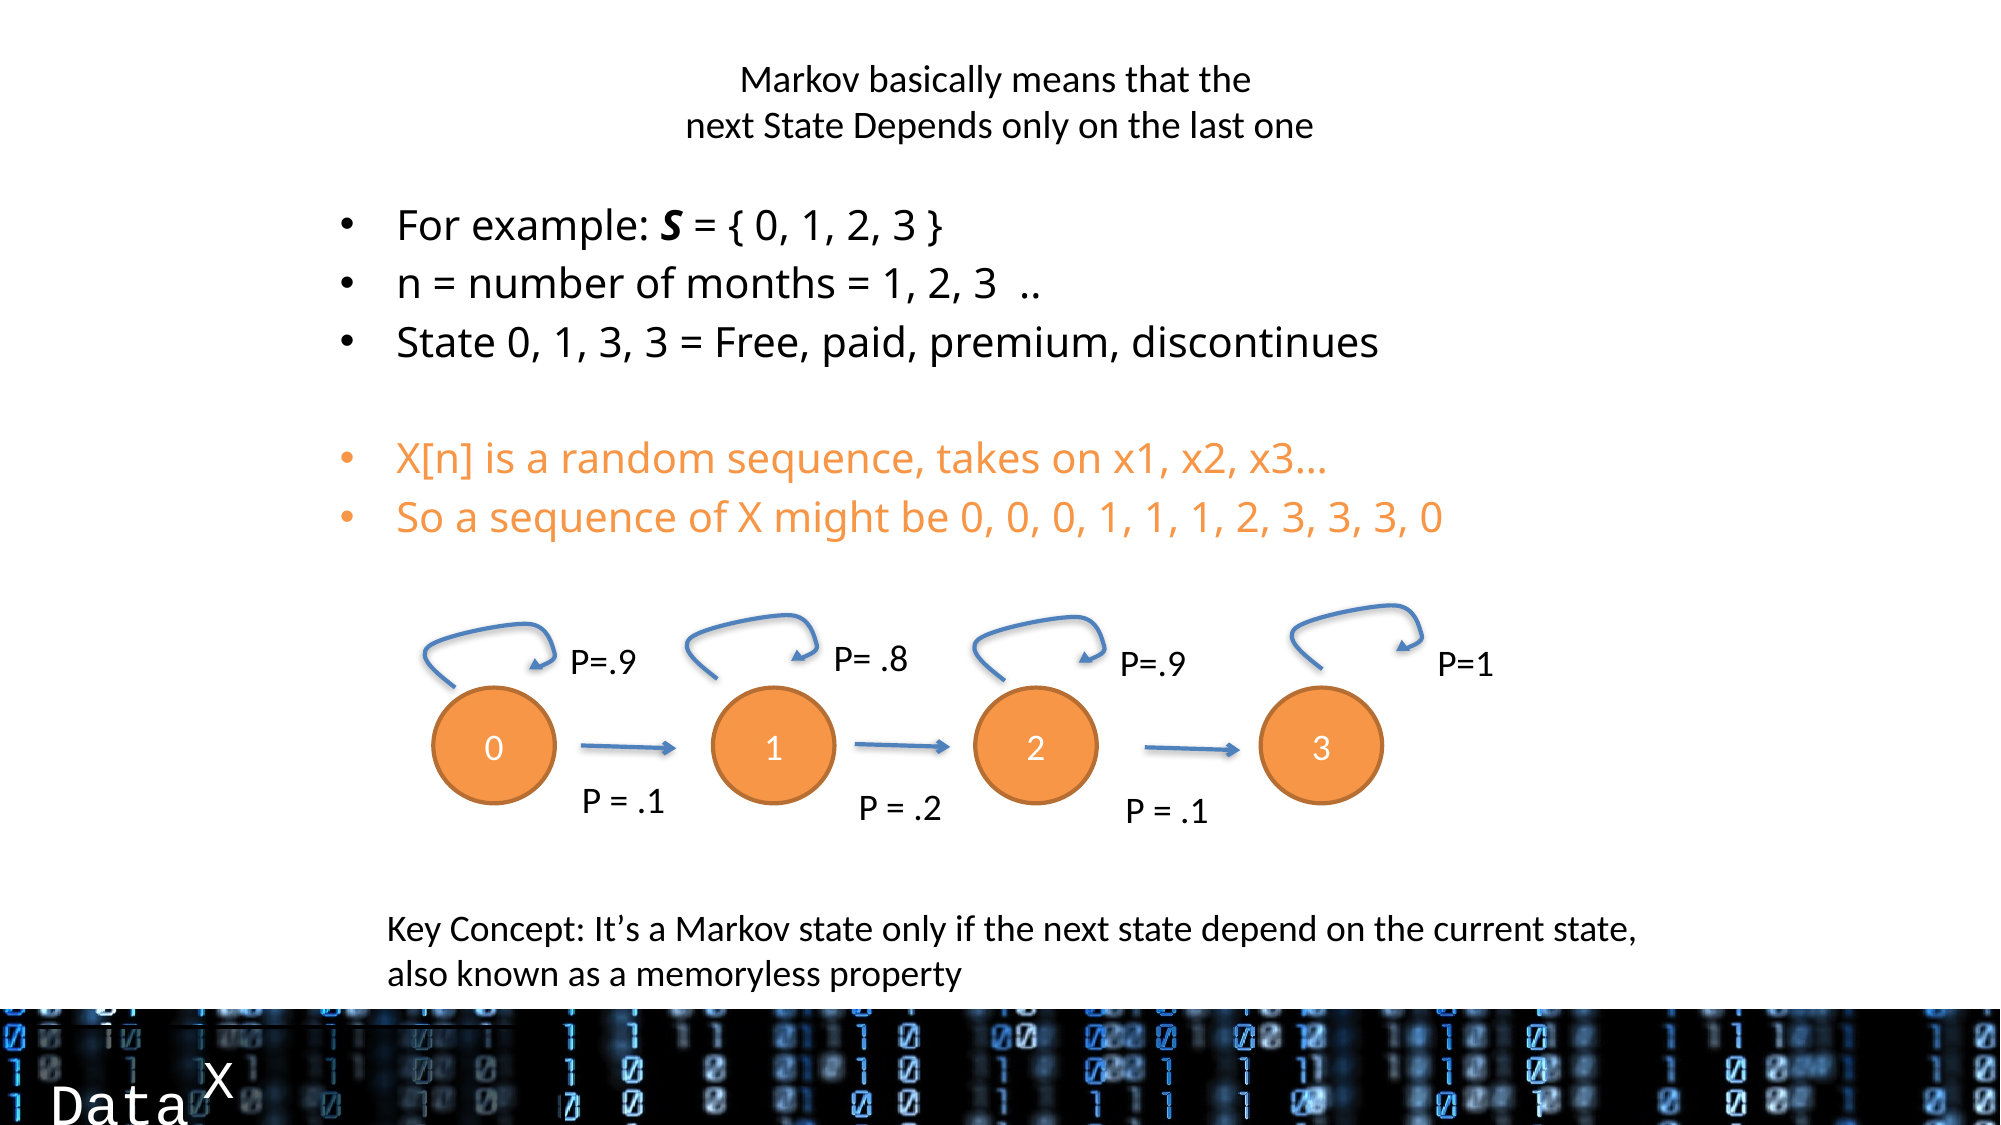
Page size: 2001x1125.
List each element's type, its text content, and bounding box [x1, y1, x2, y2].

text_box P=.9 [1105, 631, 1202, 692]
picture [102, 1120, 110, 1125]
text_box P= .8 [818, 626, 924, 687]
picture [93, 1110, 107, 1122]
text_box 2 [973, 685, 1099, 806]
picture [0, 1009, 2000, 1125]
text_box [854, 743, 951, 748]
text_box [422, 621, 555, 690]
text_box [1144, 747, 1241, 751]
list For example: S = { 0, 1, 2, 3 } n = number of months = 1, 2, 3 .. State 0, 1, 3, 3 = Free, paid, premium, discontinues X[n] is a random sequence, takes on x1, x2, x3… So a sequence of X might be 0, 0, 0, 1, 1, 1, 2, 3, 3, 3, 0 [324, 190, 1675, 640]
text_box P=1 [1422, 631, 1510, 692]
picture [172, 1120, 180, 1125]
text_box P = .1 [1110, 779, 1224, 839]
text_box [972, 614, 1105, 683]
text_box [684, 613, 818, 681]
picture [37, 1029, 561, 1125]
picture [163, 1110, 177, 1122]
text_box 0 [431, 685, 557, 806]
picture [59, 1091, 76, 1121]
text_box P=.9 [555, 629, 652, 690]
text_box Key Concept: It’s a Markov state only if the next state depend on the current state, also known as a memoryless property [372, 897, 1662, 1002]
text_box 1 [710, 685, 837, 806]
title Markov basically means that the next State Depends only on the last one [99, 45, 1900, 155]
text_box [580, 745, 677, 749]
text_box P = .2 [843, 775, 957, 836]
text_box 3 [1258, 685, 1385, 806]
text_box P = .1 [567, 768, 681, 829]
text_box [1289, 603, 1423, 671]
